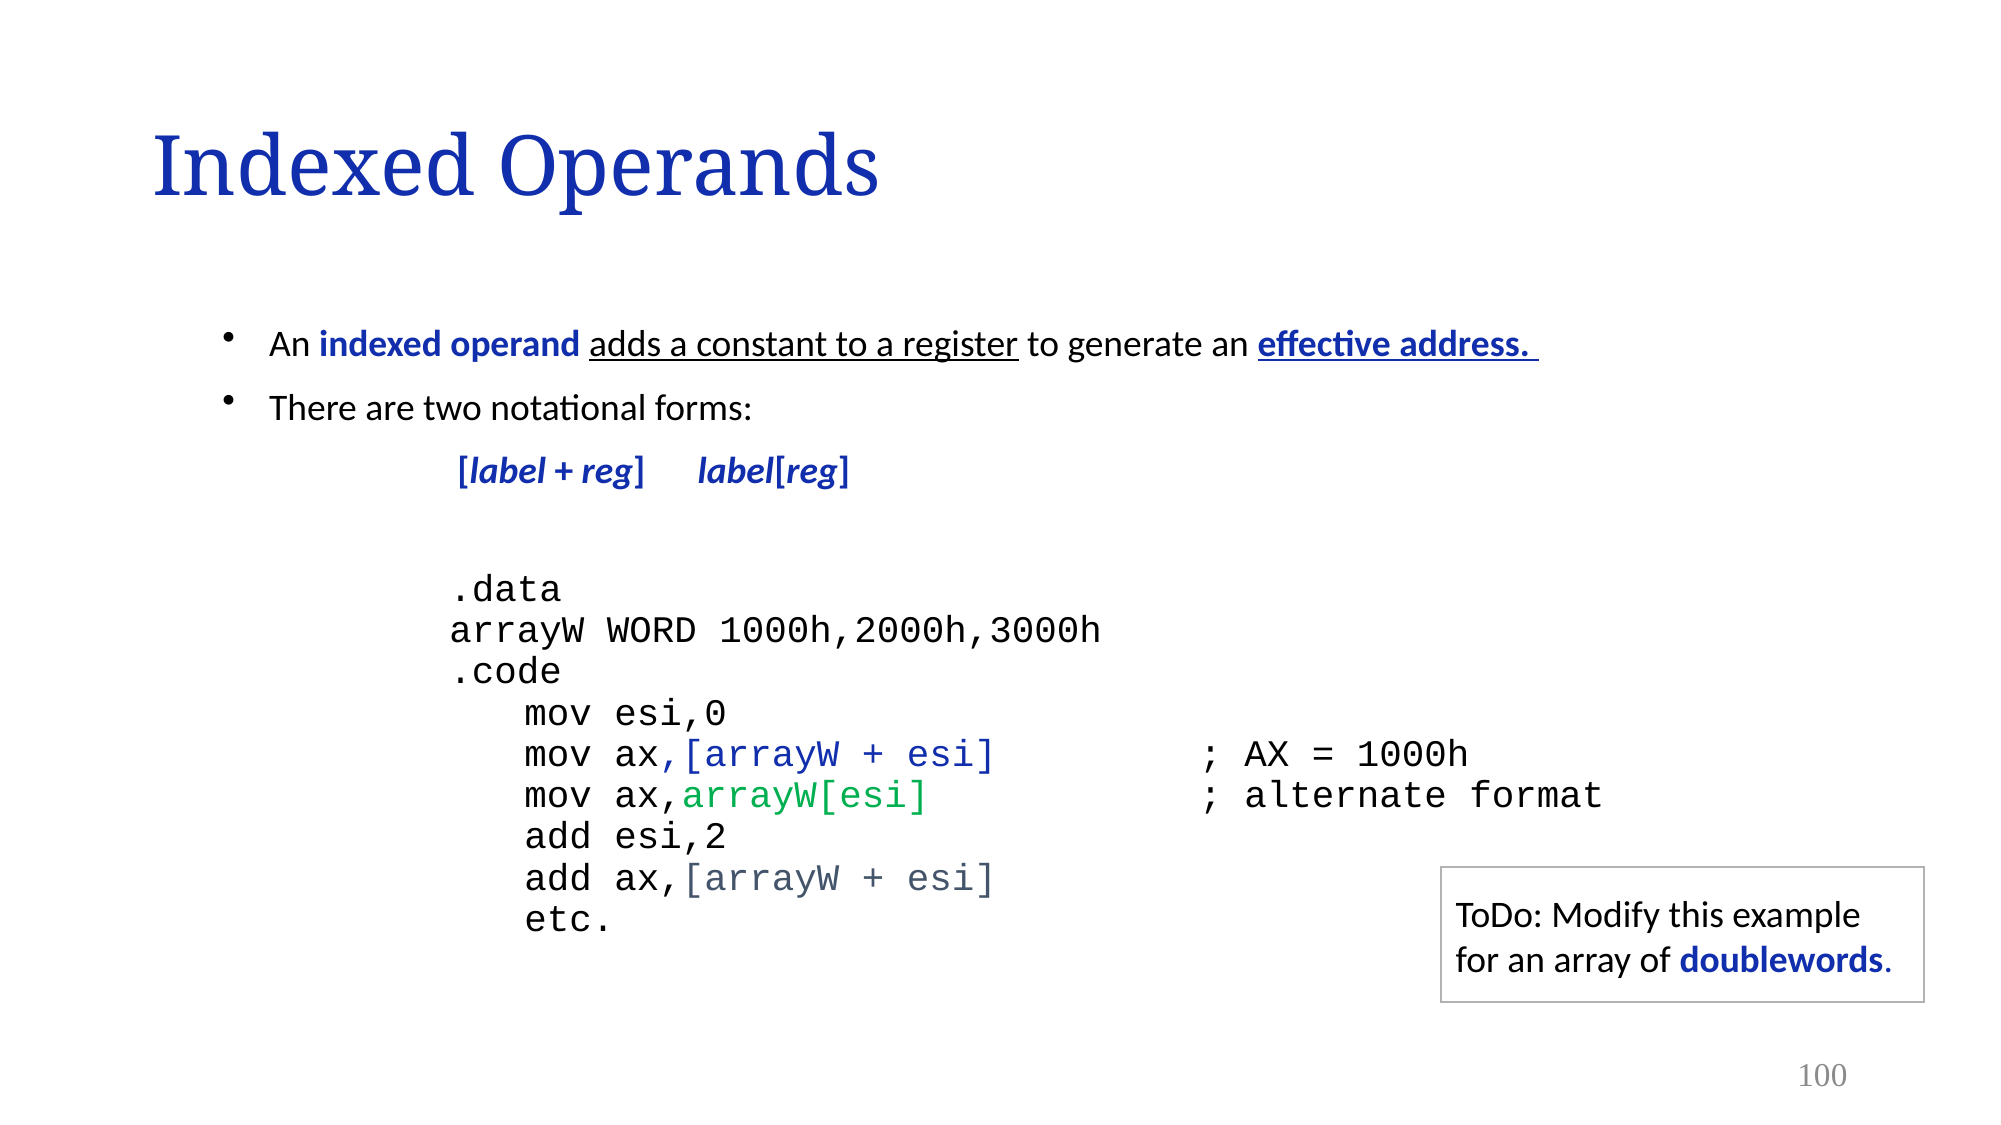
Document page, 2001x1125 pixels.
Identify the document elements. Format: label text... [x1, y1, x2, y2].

title Indexed Operands [137, 59, 1863, 278]
slide_number 100 [1412, 1042, 1863, 1103]
text_box ToDo: Modify this example for an array of doublewords. [1440, 867, 1925, 1003]
text_box .data arrayW WORD 1000h,2000h,3000h .code mov esi,0 mov ax,[arrayW + esi] ; AX = 1000h mov ax,arrayW[esi] ; alternate format add esi,2 add ax,[arrayW + esi] etc. [434, 560, 1698, 999]
text_box An indexed operand adds a constant to a register to generate an effective address. There are two notational forms: [label + reg] label[reg] [207, 296, 1616, 578]
